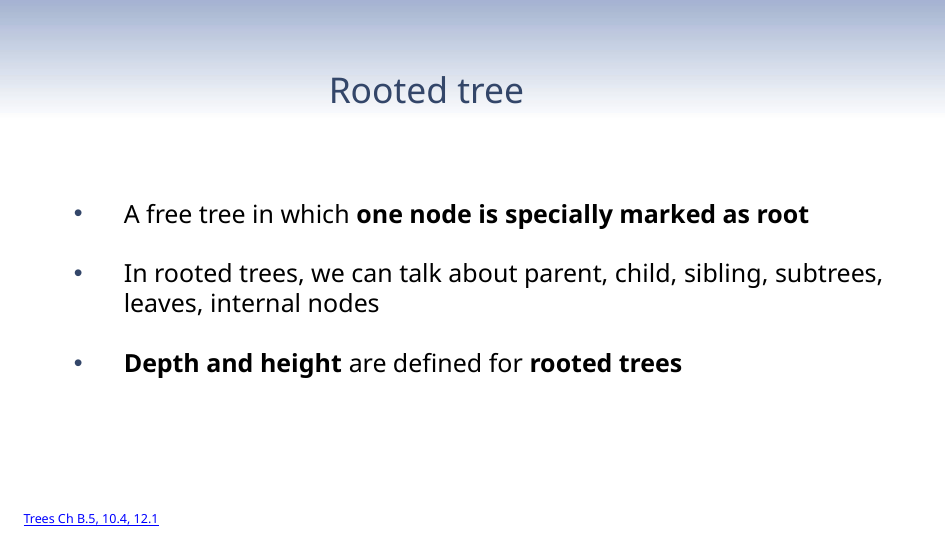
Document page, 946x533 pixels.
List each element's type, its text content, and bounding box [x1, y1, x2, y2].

picture [0, 0, 945, 118]
text_box A free tree in which one node is specially marked as root In rooted trees, we can talk about parent, child, sibling, subtrees, leaves, internal nodes Depth and height are defined for rooted trees [48, 160, 898, 378]
text_box Trees Ch B.5, 10.4, 12.1 [21, 509, 159, 529]
title Rooted tree [326, 65, 605, 157]
